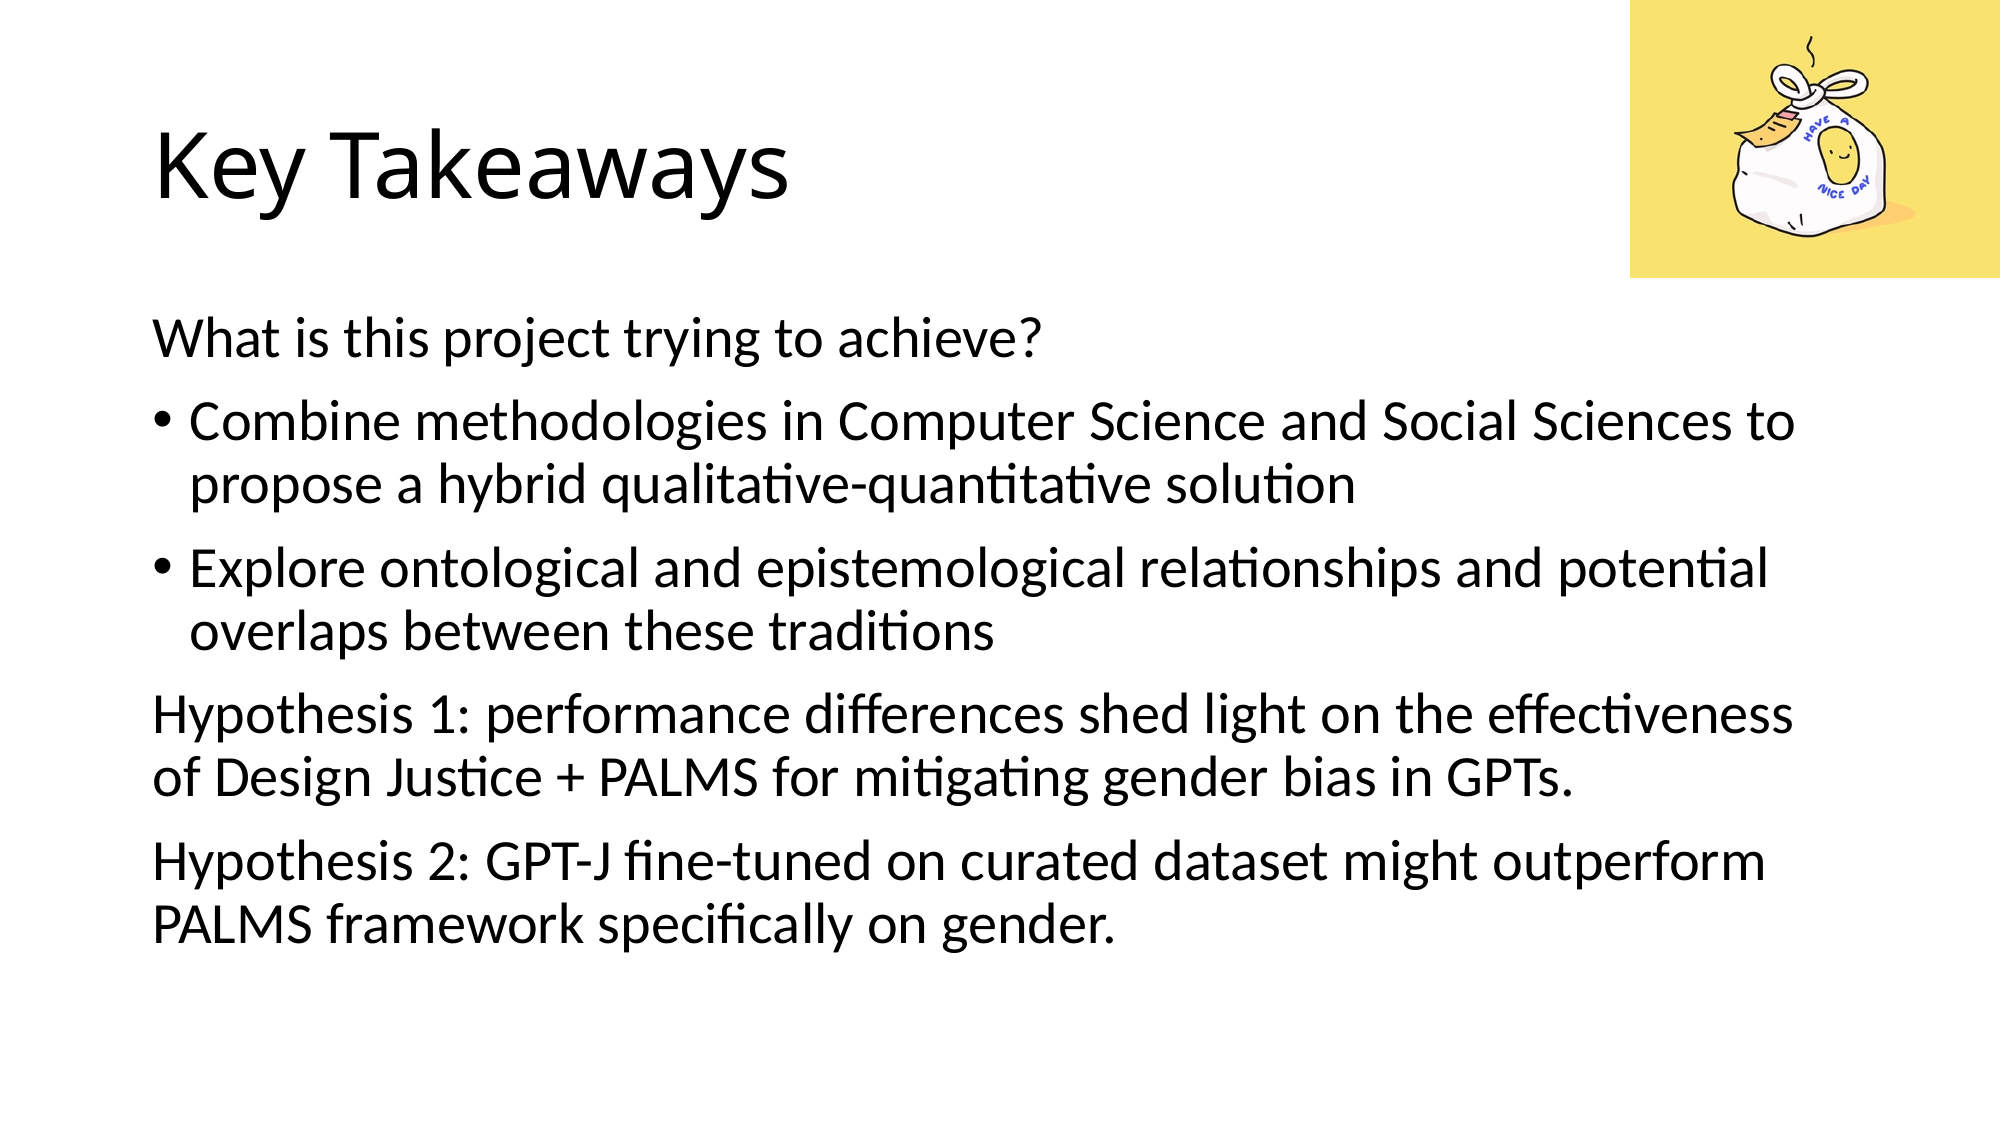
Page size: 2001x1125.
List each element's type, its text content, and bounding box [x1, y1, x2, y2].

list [1630, 0, 2000, 278]
text_box What is this project trying to achieve? Combine methodologies in Computer Science and Social Sciences to propose a hybrid qualitative-quantitative solution Explore ontological and epistemological relationships and potential overlaps between these traditions Hypothesis 1: performance differences shed light on the effectiveness of Design Justice + PALMS for mitigating gender bias in GPTs. Hypothesis 2: GPT-J fine-tuned on curated dataset might outperform PALMS framework specifically on gender. [137, 299, 1863, 1014]
title Key Takeaways [137, 59, 1630, 278]
